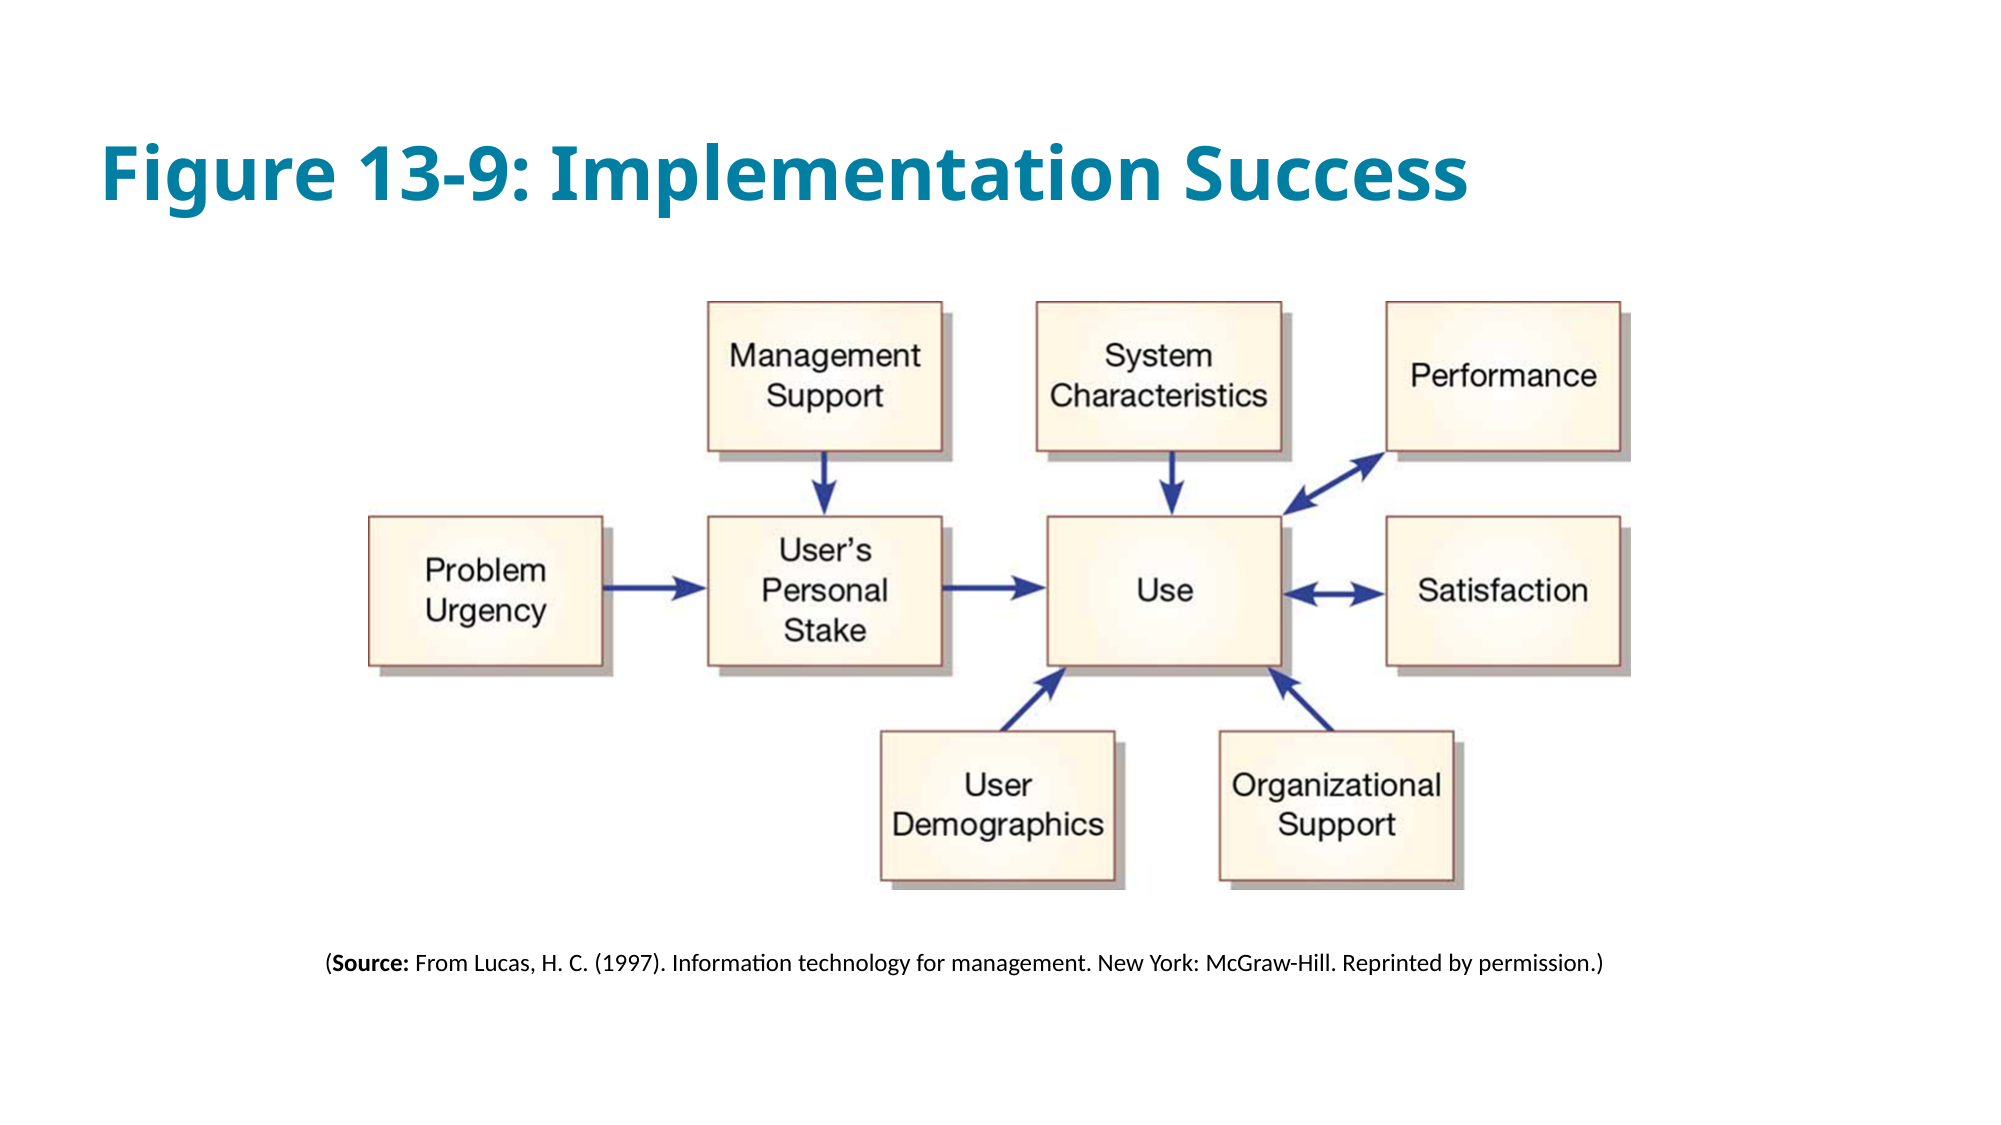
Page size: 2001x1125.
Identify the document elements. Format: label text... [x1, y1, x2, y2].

picture [368, 301, 1631, 890]
list (Source: From Lucas, H. C. (1997). Information technology for management. New York: McGraw-Hill. Reprinted by permission.) [324, 950, 1675, 1023]
title Figure 13-9: Implementation Success [99, 35, 1900, 216]
